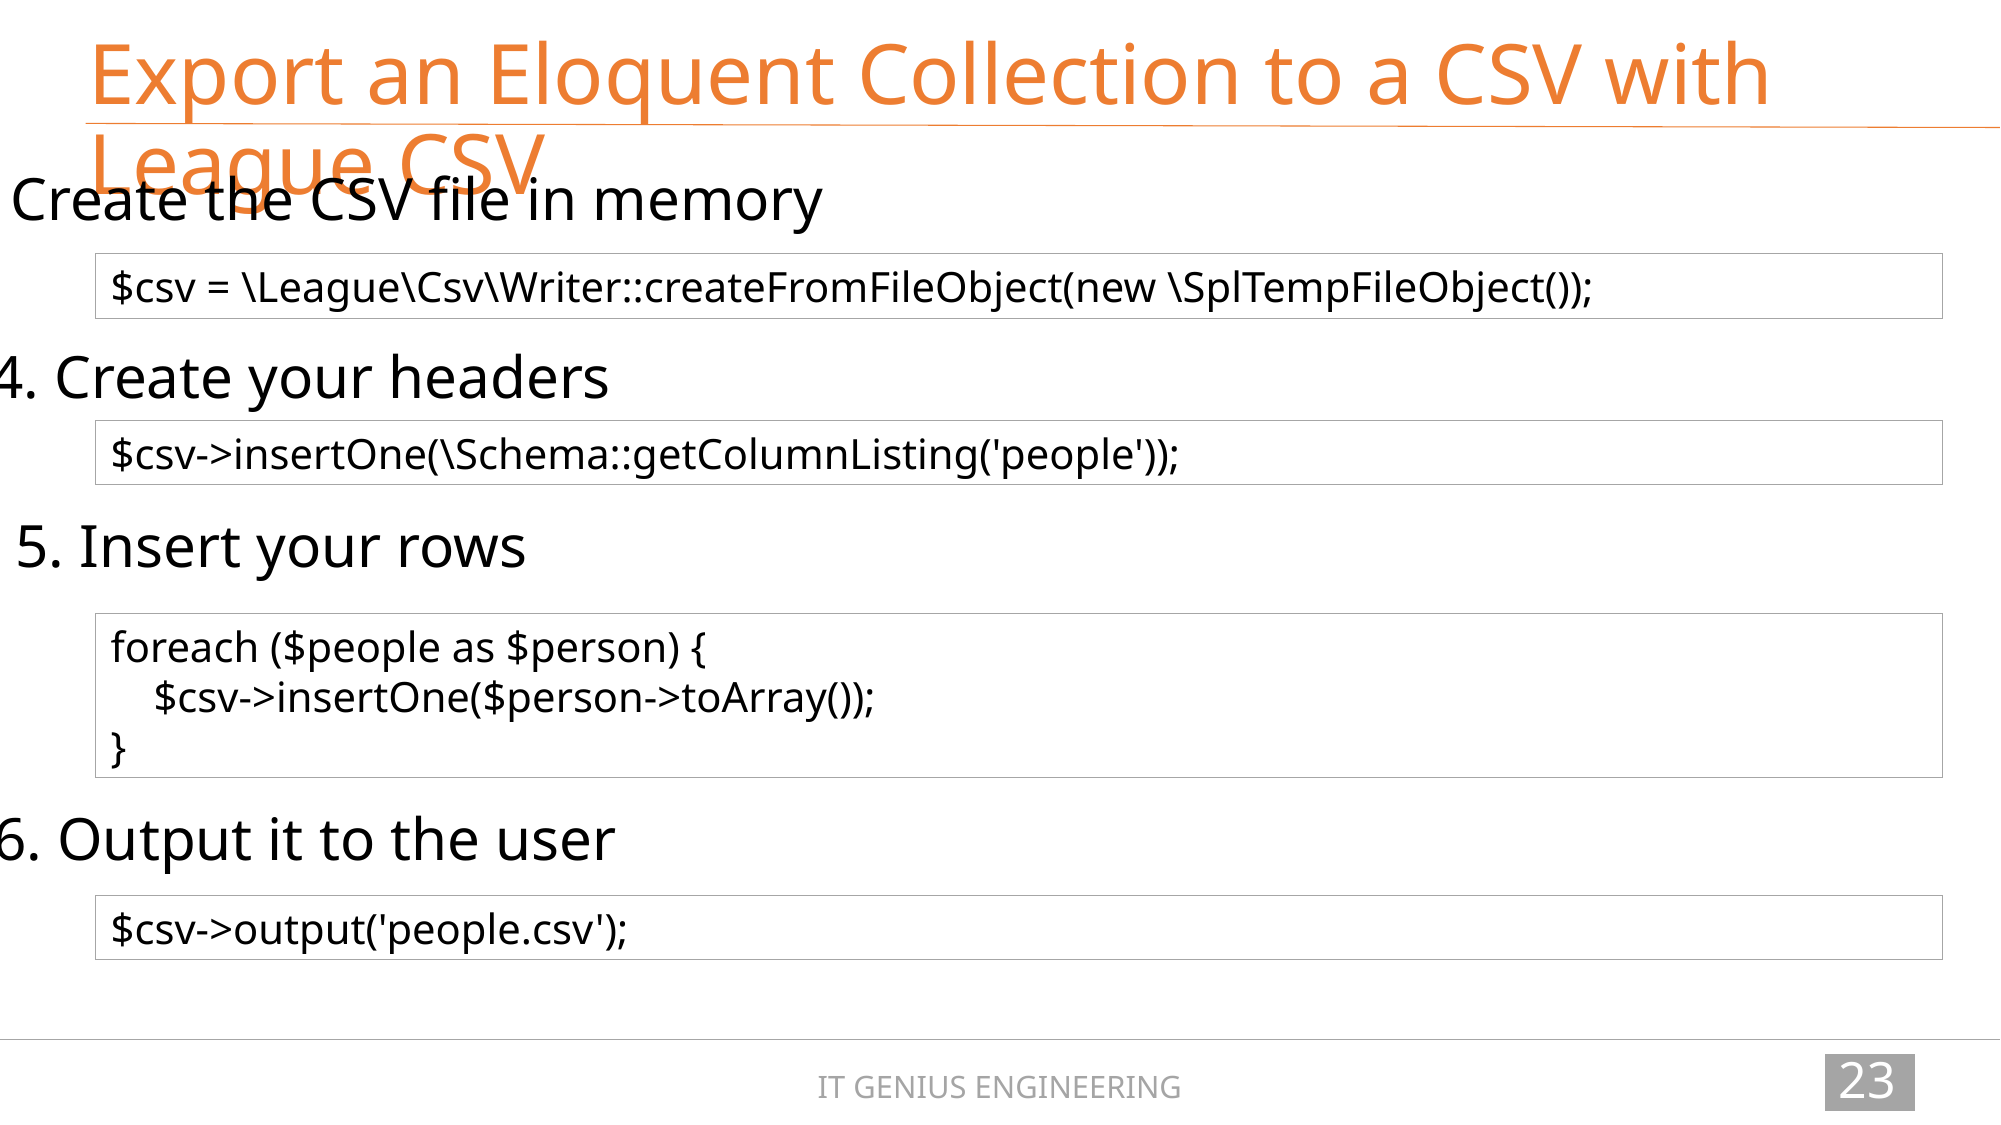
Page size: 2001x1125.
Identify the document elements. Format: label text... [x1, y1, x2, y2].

text_box $csv->output('people.csv'); [95, 895, 1943, 960]
text_box 4. Create your headers [0, 332, 626, 418]
subtitle Export an Eloquent Collection to a CSV with League CSV [73, 25, 1943, 137]
text_box 6. Output it to the user [0, 794, 632, 879]
text_box foreach ($people as $person) { $csv->insertOne($person->toArray()); } [95, 613, 1943, 778]
text_box 5. Insert your rows [0, 501, 543, 587]
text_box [85, 123, 2000, 128]
text_box $csv = \League\Csv\Writer::createFromFileObject(new \SplTempFileObject()); [95, 253, 1943, 319]
text_box IT GENIUS ENGINEERING [576, 1064, 1424, 1113]
text_box 3. Create the CSV file in memory [0, 154, 839, 240]
slide_number 232 [1822, 1051, 1918, 1114]
text_box $csv->insertOne(\Schema::getColumnListing('people')); [95, 420, 1943, 485]
